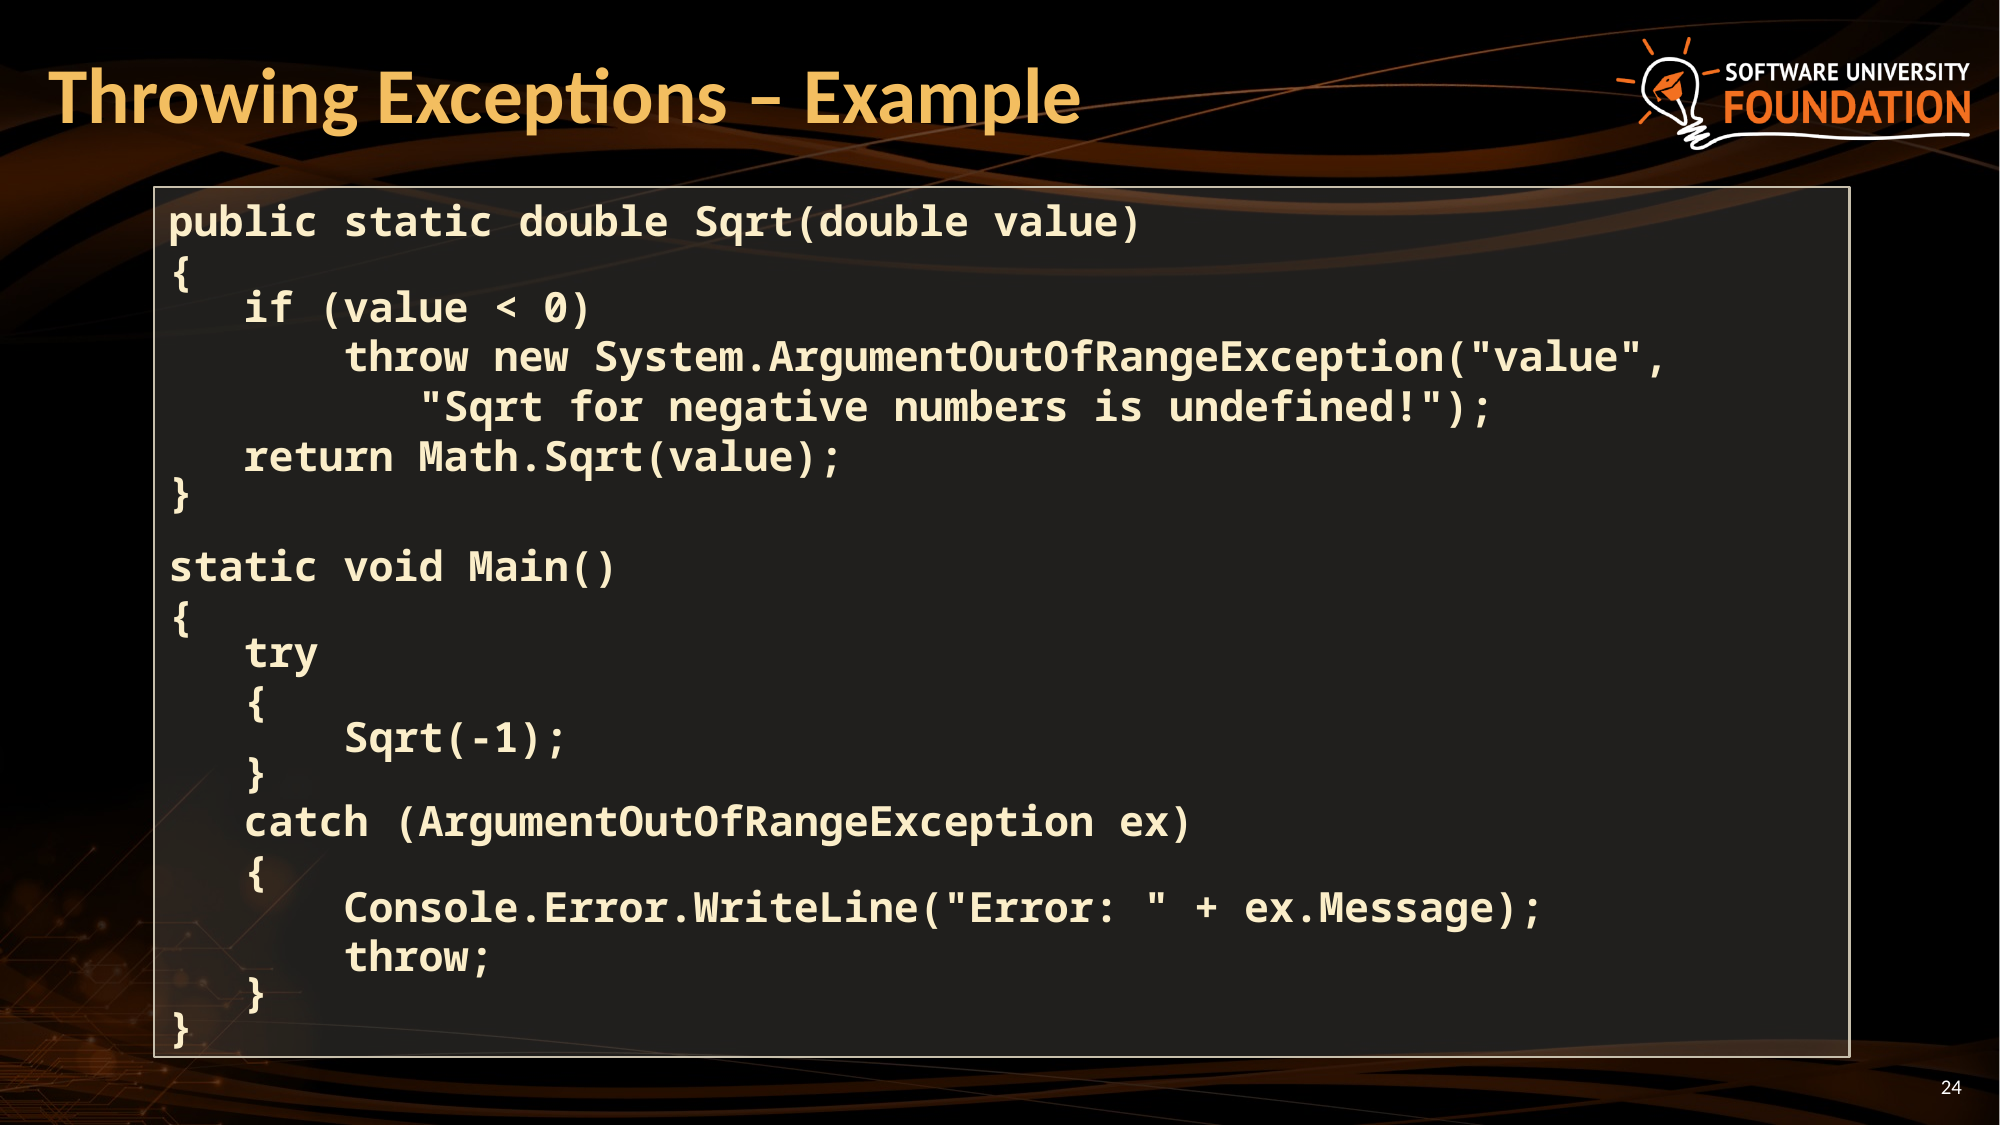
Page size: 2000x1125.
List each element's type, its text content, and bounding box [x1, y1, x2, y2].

text_box public static double Sqrt(double value) { if (value < 0) throw new System.ArgumentOutOfRangeException("value", "Sqrt for negative numbers is undefined!"); return Math.Sqrt(value); } static void Main() { try { Sqrt(-1); } catch (ArgumentOutOfRangeException ex) { Console.Error.WriteLine("Error: " + ex.Message); throw; } } [153, 187, 1850, 1058]
title Throwing Exceptions – Example [30, 6, 1602, 189]
slide_number 24 [1897, 1070, 1968, 1103]
picture [0, 0, 2000, 1125]
